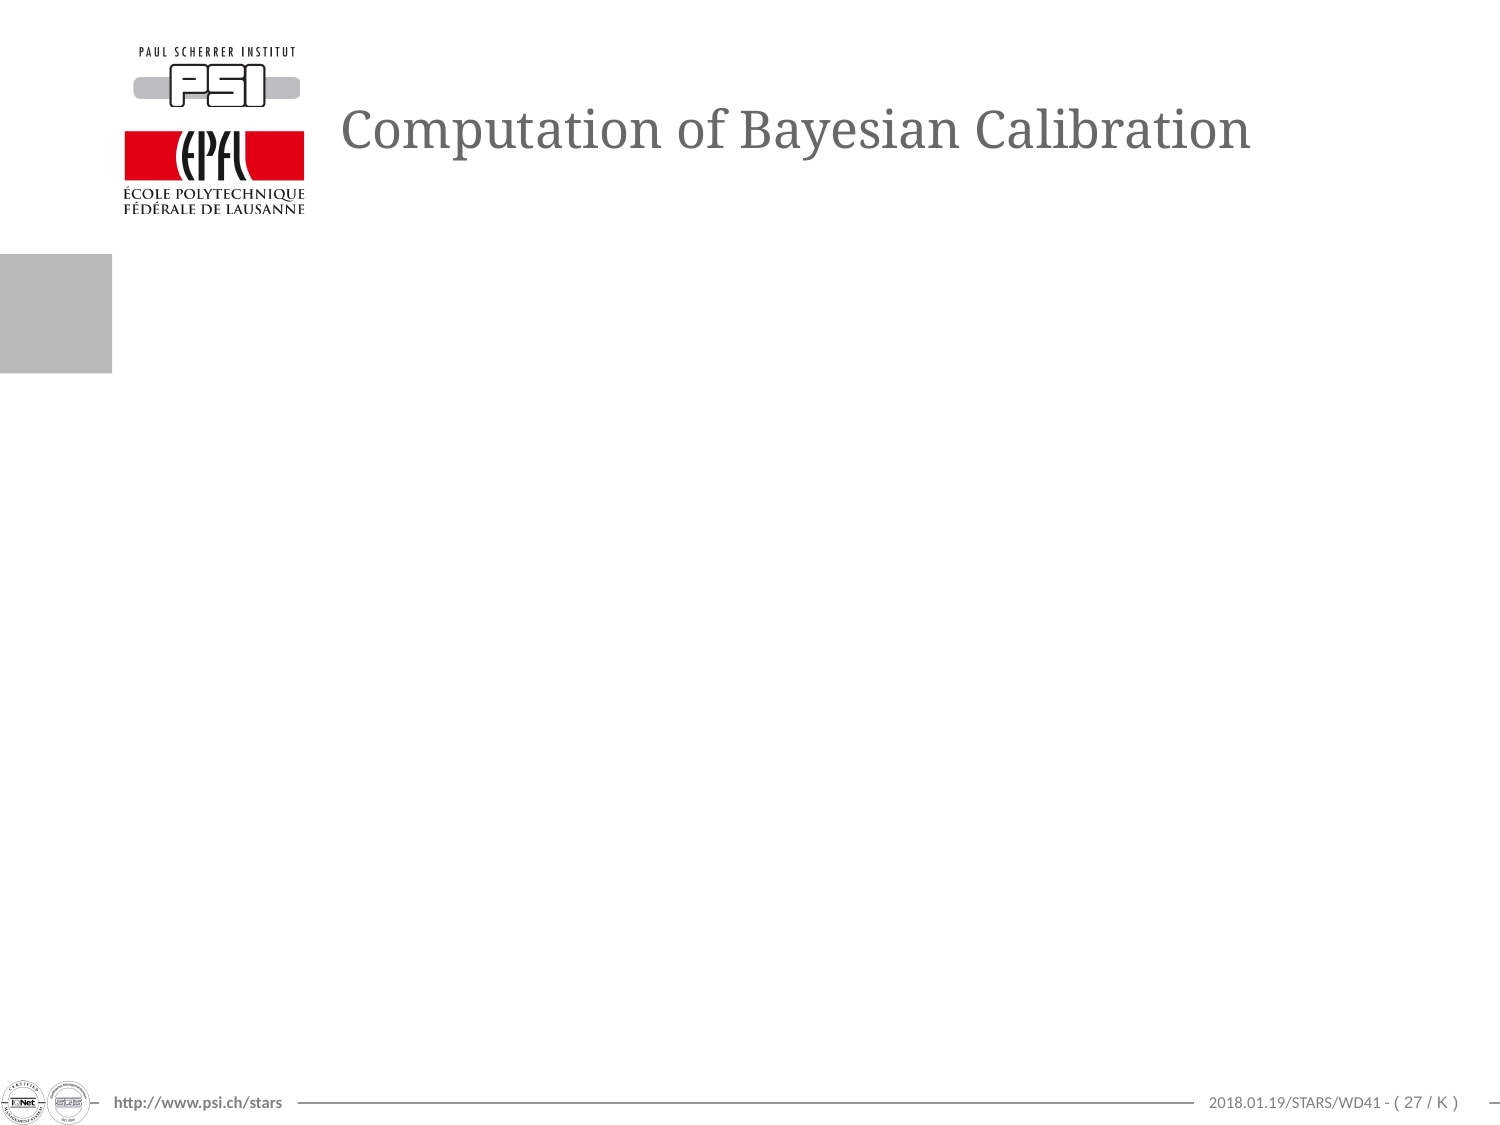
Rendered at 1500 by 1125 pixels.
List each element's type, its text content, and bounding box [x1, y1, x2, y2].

title Computation of Bayesian Calibration [340, 47, 1459, 209]
picture [0, 1080, 90, 1125]
